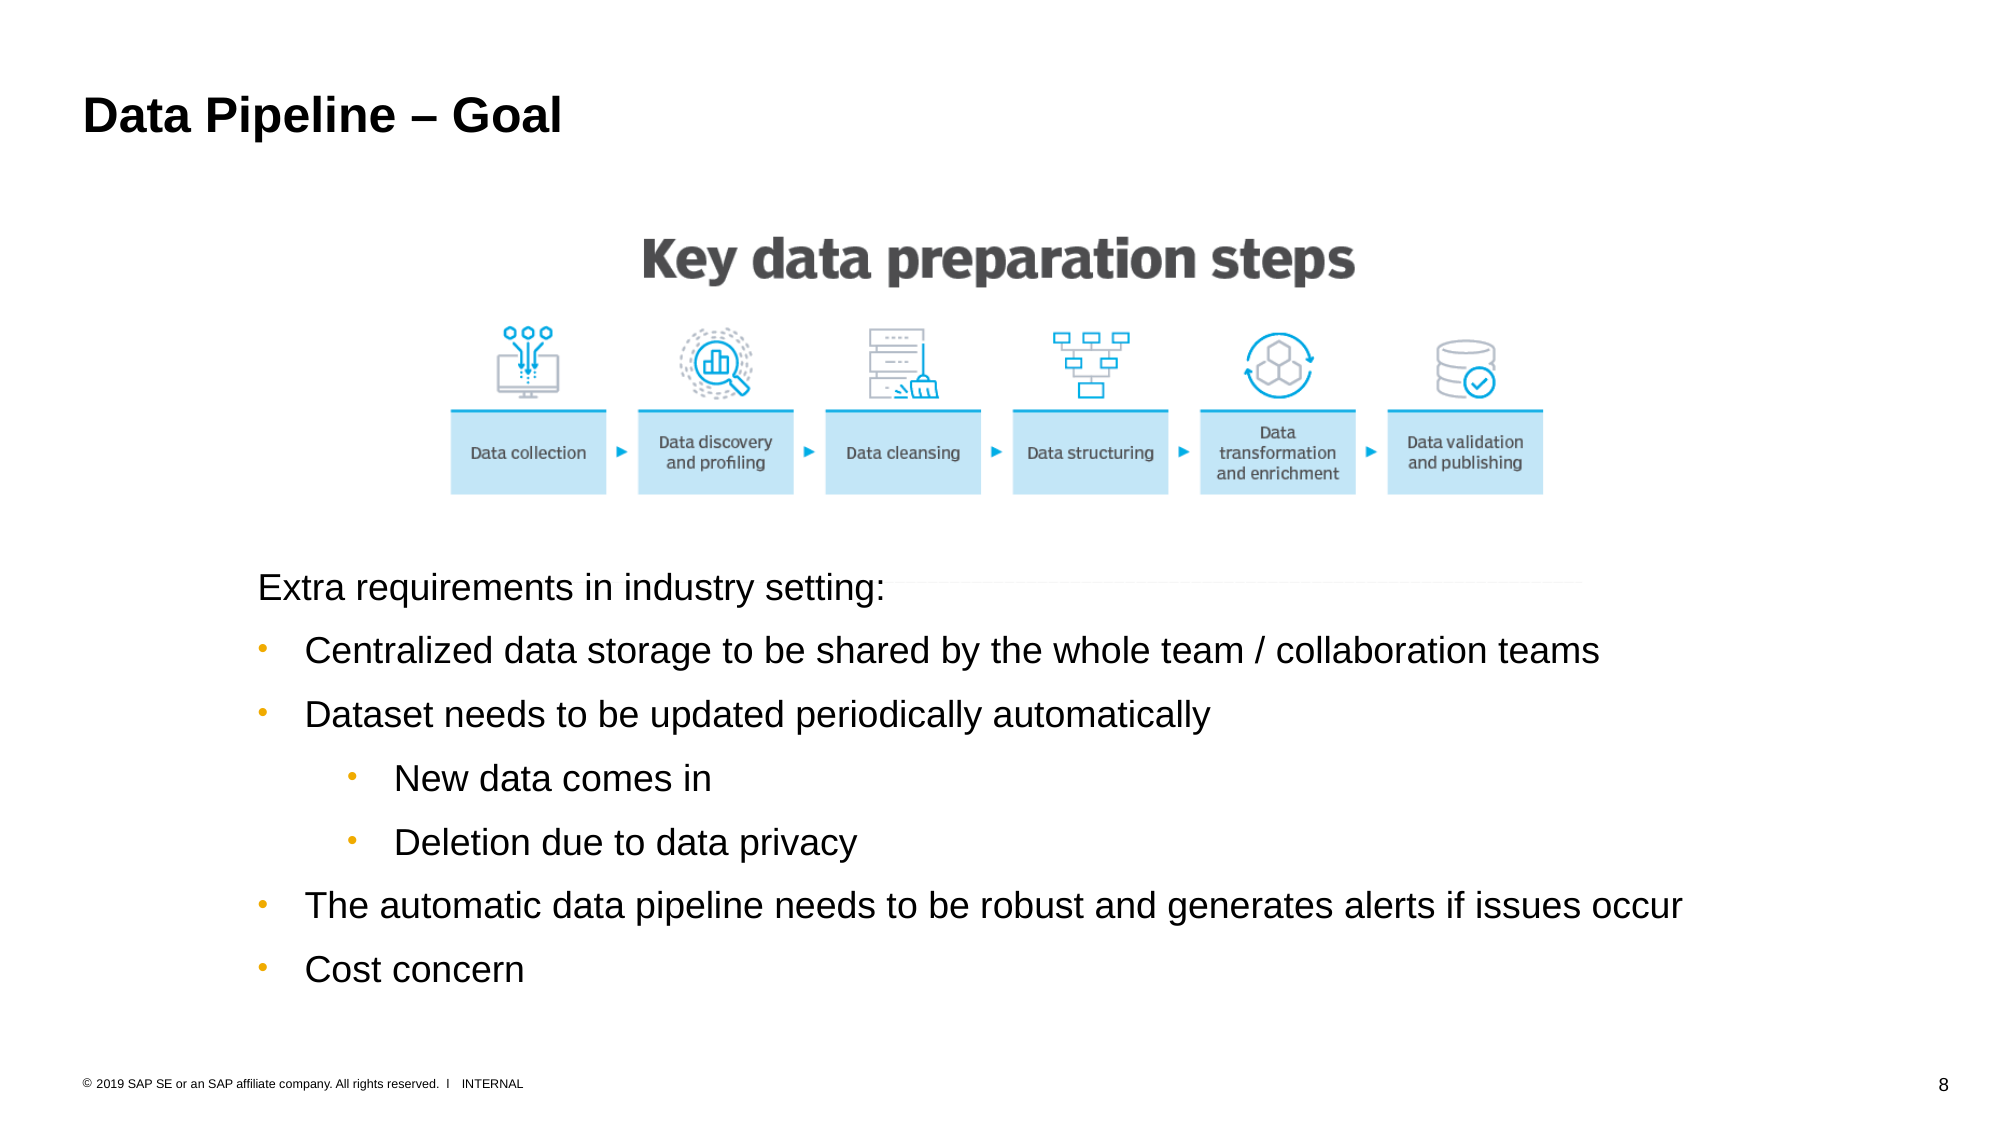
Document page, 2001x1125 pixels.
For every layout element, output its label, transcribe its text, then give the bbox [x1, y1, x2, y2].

text_box Extra requirements in industry setting: Centralized data storage to be shared by the whole team / collaboration teams Dataset needs to be updated periodically automatically New data comes in Deletion due to data privacy The automatic data pipeline needs to be robust and generates alerts if issues occur Cost concern [257, 562, 1851, 991]
picture [418, 185, 1583, 583]
title Data Pipeline – Goal [82, 82, 1918, 144]
